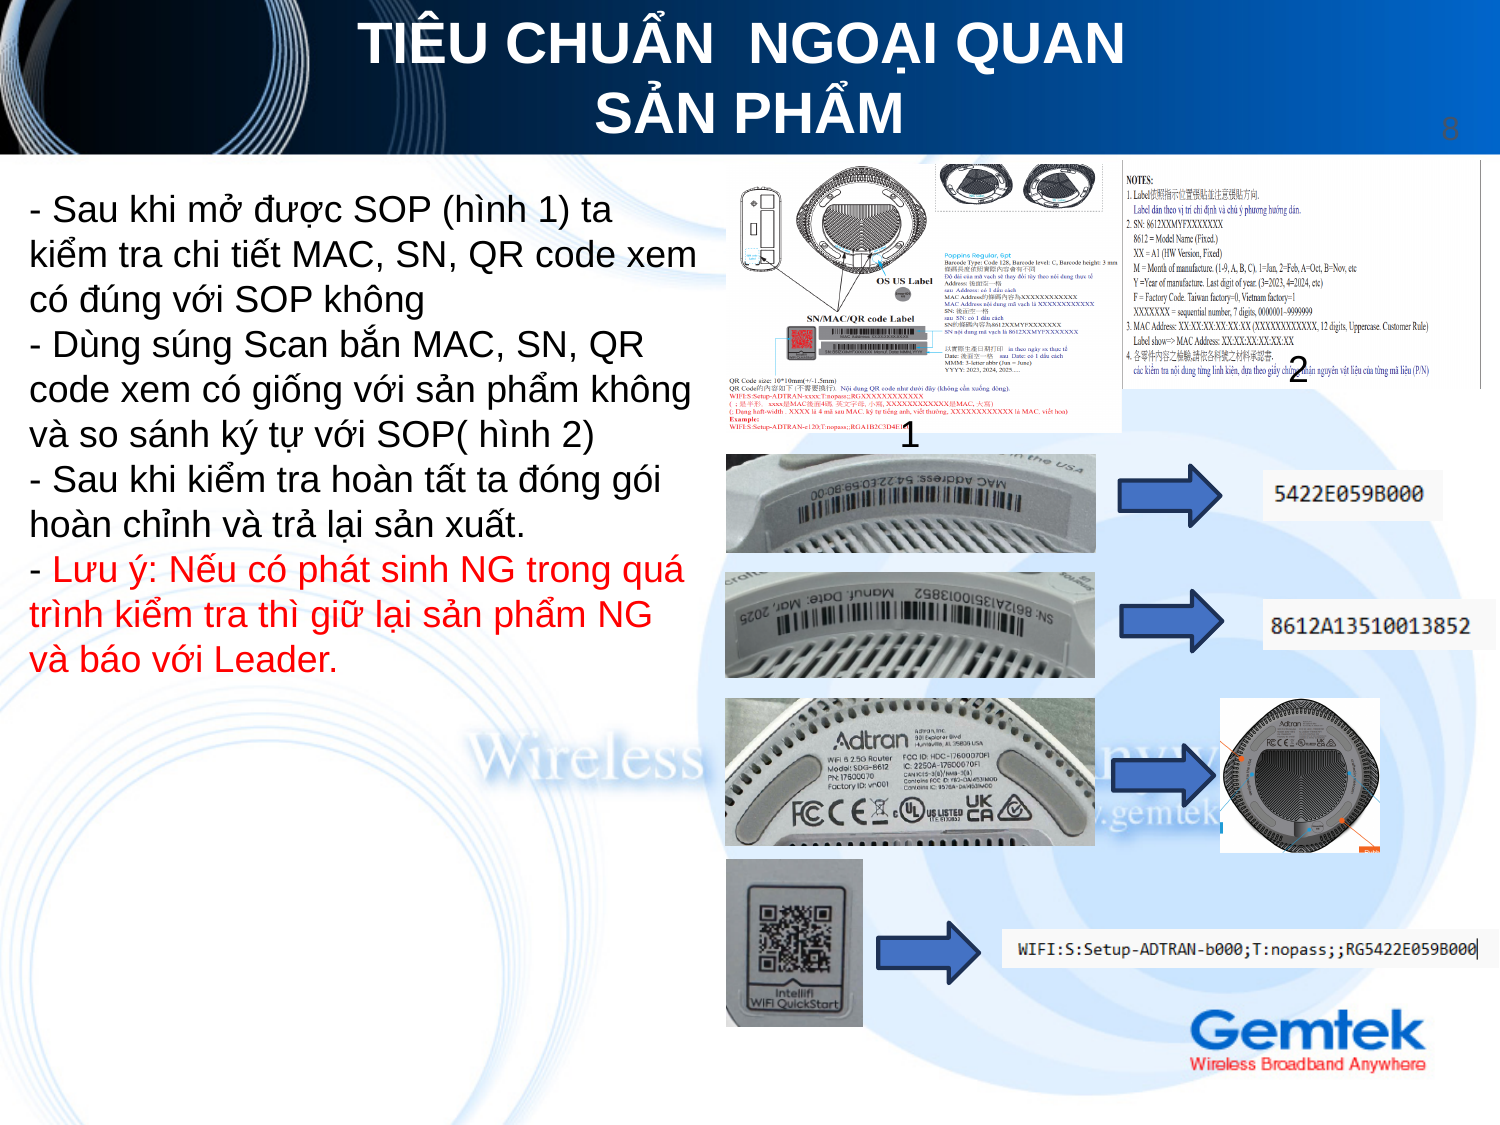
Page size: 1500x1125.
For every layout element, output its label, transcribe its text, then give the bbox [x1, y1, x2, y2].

text_box 1 [884, 441, 936, 453]
picture [0, 0, 1500, 1125]
text_box - Sau khi mở được SOP (hình 1) ta kiểm tra chi tiết MAC, SN, QR code xem có đúng với SOP không - Dùng súng Scan bắn MAC, SN, QR code xem có giống với sản phẩm không và so sánh ký tự với SOP( hình 2) - Sau khi kiểm tra hoàn tất ta đóng gói hoàn chỉnh và trả lại sản xuất. - Lưu ý: Nếu có phát sinh NG trong quá trình kiểm tra thì giữ lại sản phẩm NG và báo với Leader. [14, 177, 715, 733]
title TIÊU CHUẨN NGOẠI QUAN SẢN PHẨM [111, 24, 1388, 126]
text_box [1111, 743, 1215, 808]
slide_number 8 [1399, 99, 1476, 151]
text_box [1117, 463, 1223, 528]
text_box [876, 920, 982, 986]
text_box [1119, 588, 1225, 654]
